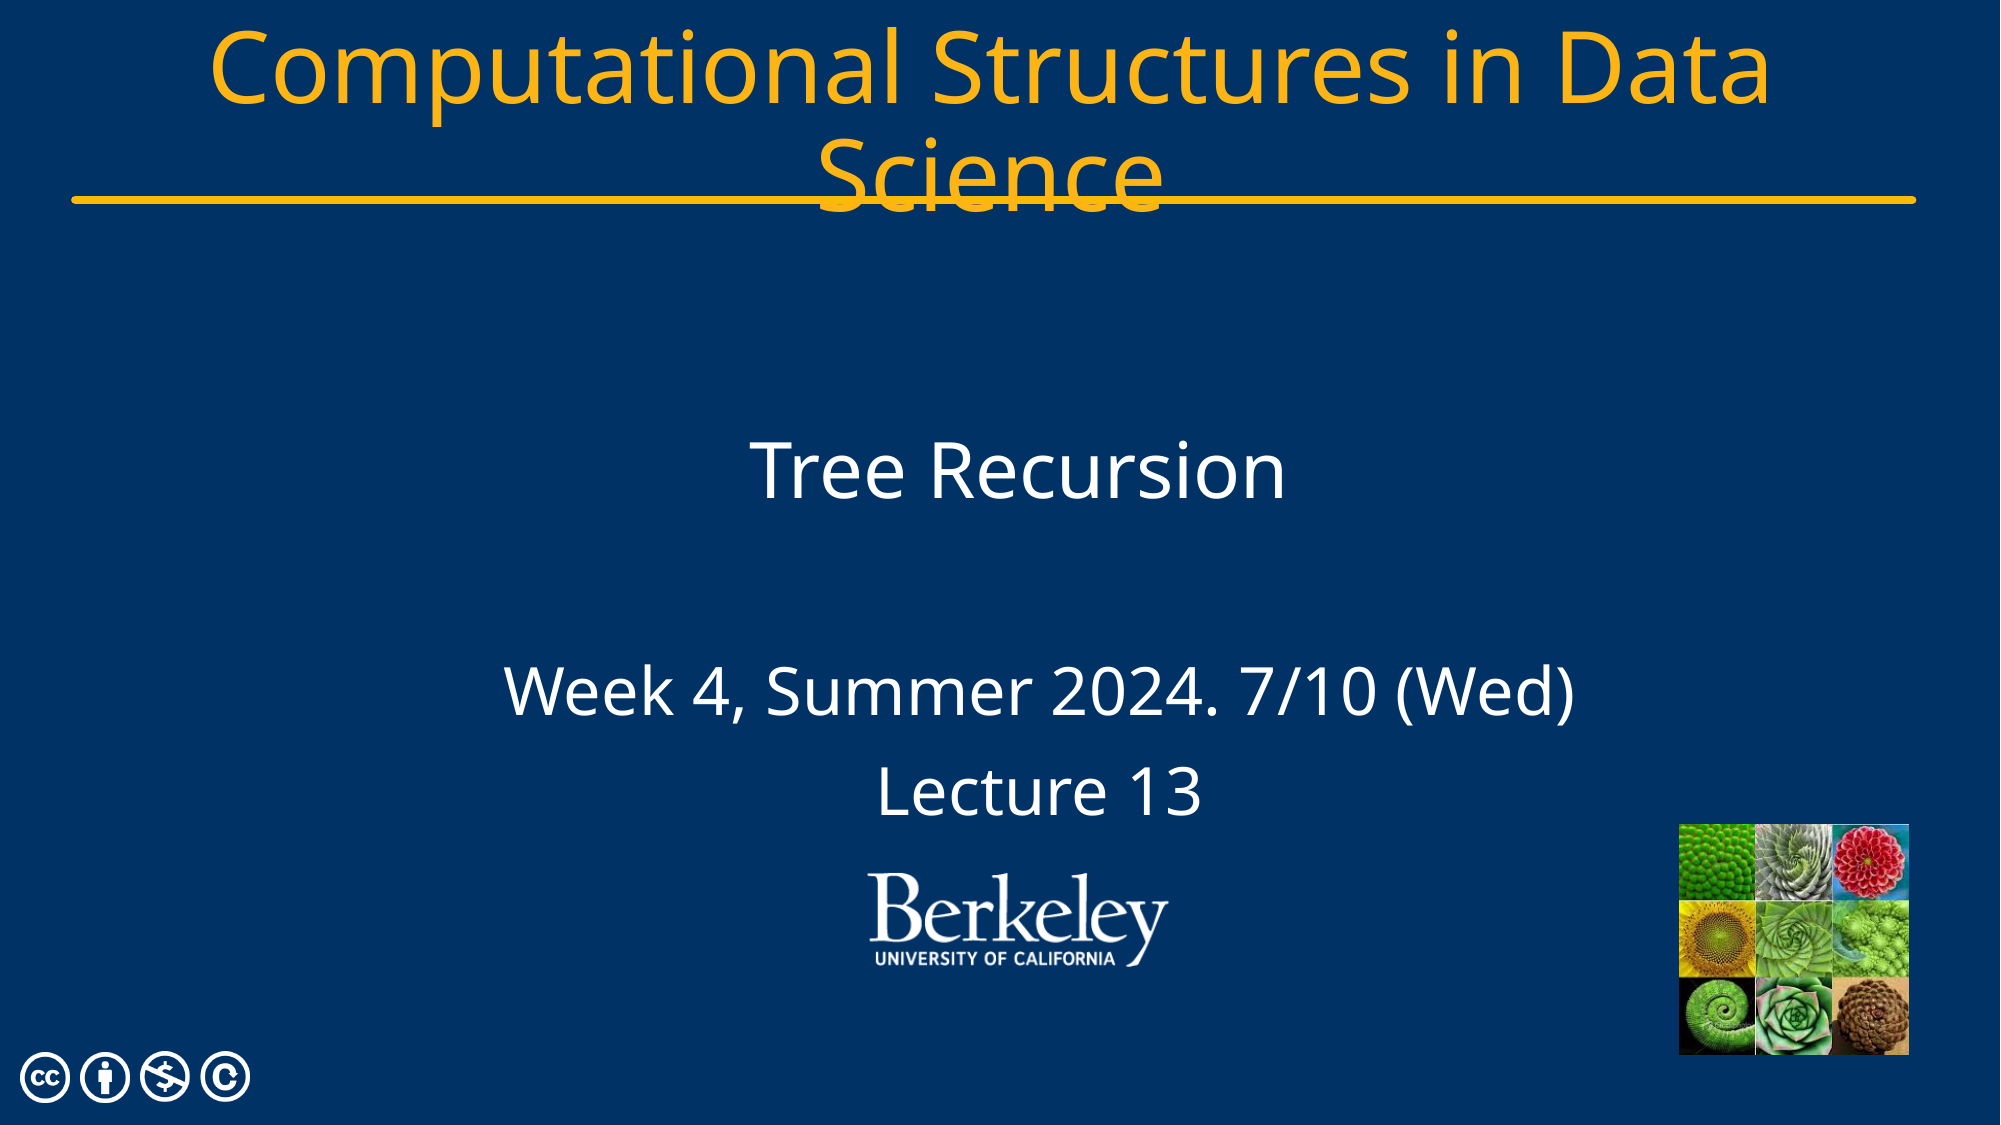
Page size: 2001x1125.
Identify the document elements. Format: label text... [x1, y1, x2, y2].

subtitle Week 4, Summer 2024. 7/10 (Wed) Lecture 13 [420, 641, 1659, 804]
picture [1678, 824, 1909, 1055]
picture [20, 1052, 70, 1103]
picture [140, 1051, 190, 1102]
picture [854, 854, 1184, 987]
title Tree Recursion [323, 351, 1715, 596]
picture [80, 1052, 130, 1103]
